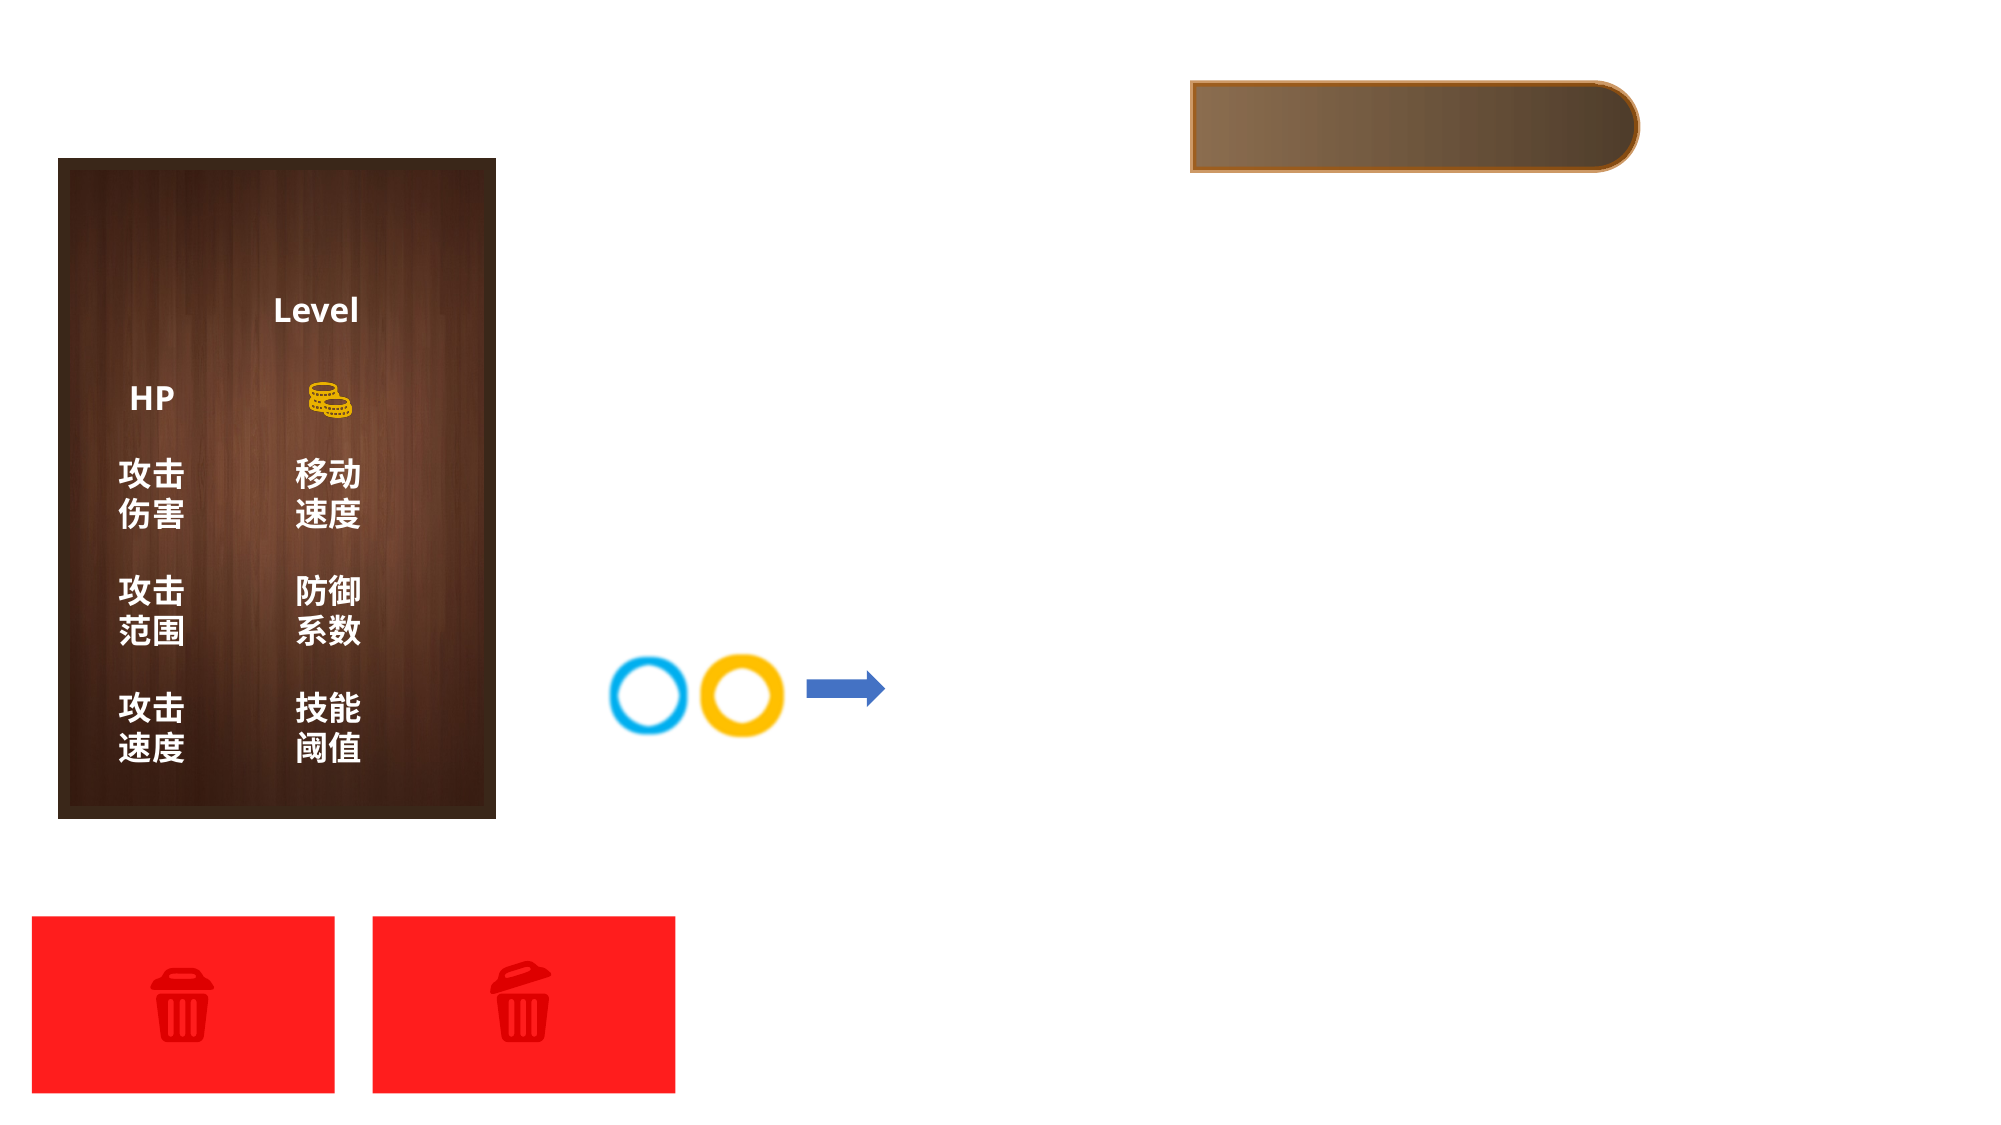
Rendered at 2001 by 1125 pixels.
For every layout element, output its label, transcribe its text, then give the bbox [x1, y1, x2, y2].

text_box 攻击范围 [94, 566, 210, 655]
text_box 攻击伤害 [94, 449, 210, 537]
text_box [707, 661, 777, 730]
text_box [31, 916, 335, 1094]
text_box 攻击速度 [94, 683, 210, 772]
text_box [805, 667, 887, 710]
text_box 技能阈值 [271, 683, 386, 772]
text_box Level [249, 282, 384, 336]
text_box 移动速度 [271, 449, 386, 537]
text_box [63, 163, 491, 813]
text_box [372, 916, 676, 1094]
picture [305, 376, 354, 424]
text_box 防御系数 [271, 566, 386, 655]
text_box [613, 661, 683, 730]
text_box HP [94, 374, 210, 420]
text_box [1192, 82, 1639, 171]
